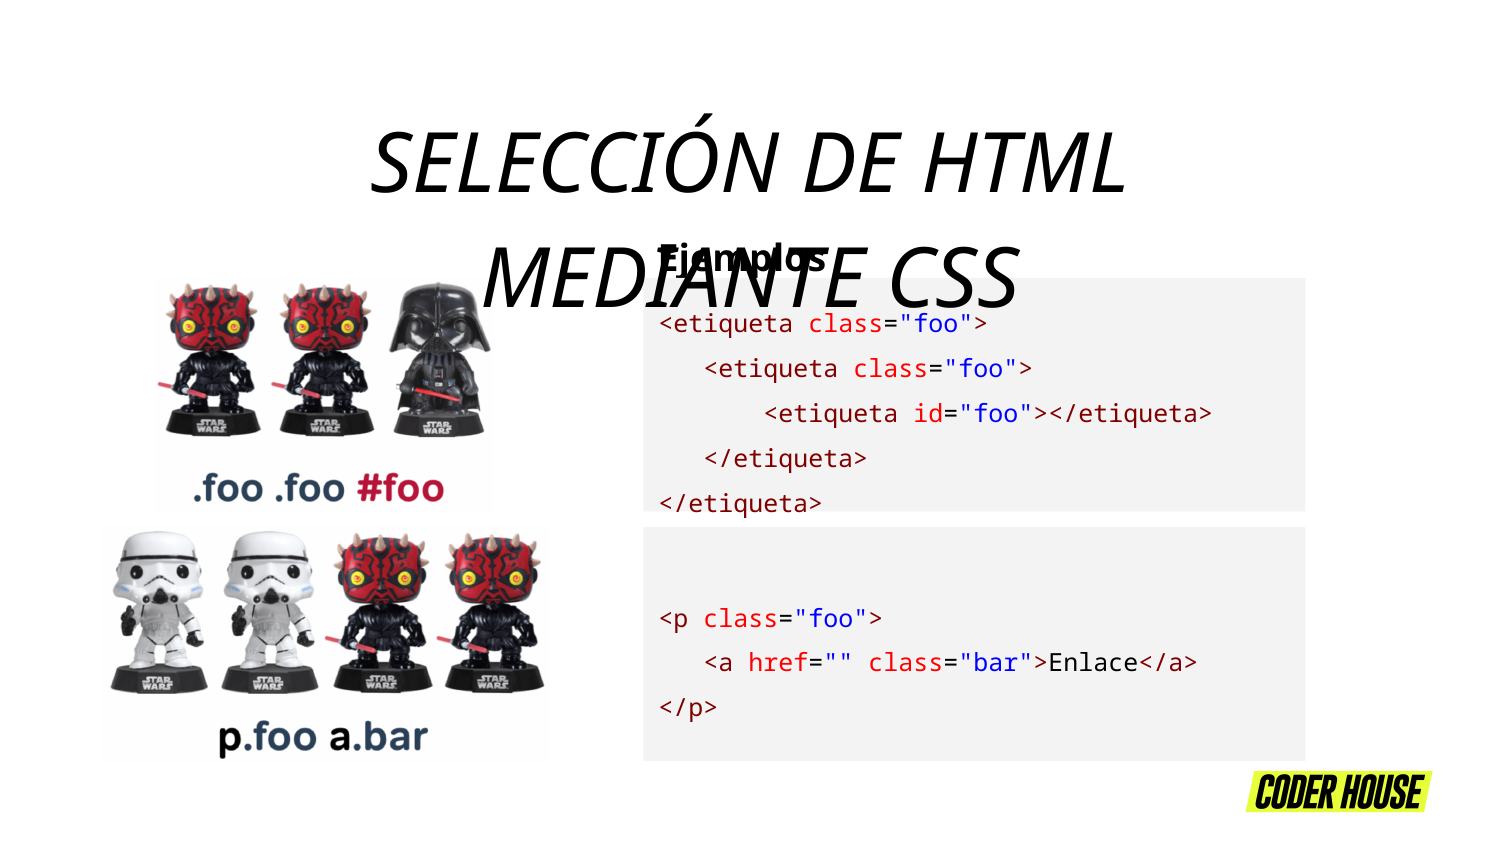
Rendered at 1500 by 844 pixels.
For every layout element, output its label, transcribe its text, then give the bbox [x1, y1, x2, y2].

text_box Ejemplos [155, 195, 1329, 276]
picture [100, 525, 549, 763]
text_box SELECCIÓN DE HTML MEDIANTE CSS [173, 79, 1327, 194]
text_box <etiqueta class="foo"> <etiqueta class="foo"> <etiqueta id="foo"></etiqueta> </etiqueta> </etiqueta> [643, 277, 1306, 512]
picture [1241, 764, 1437, 819]
picture [155, 277, 495, 512]
text_box <p class="foo"> <a href="" class="bar">Enlace</a> </p> [643, 527, 1306, 761]
